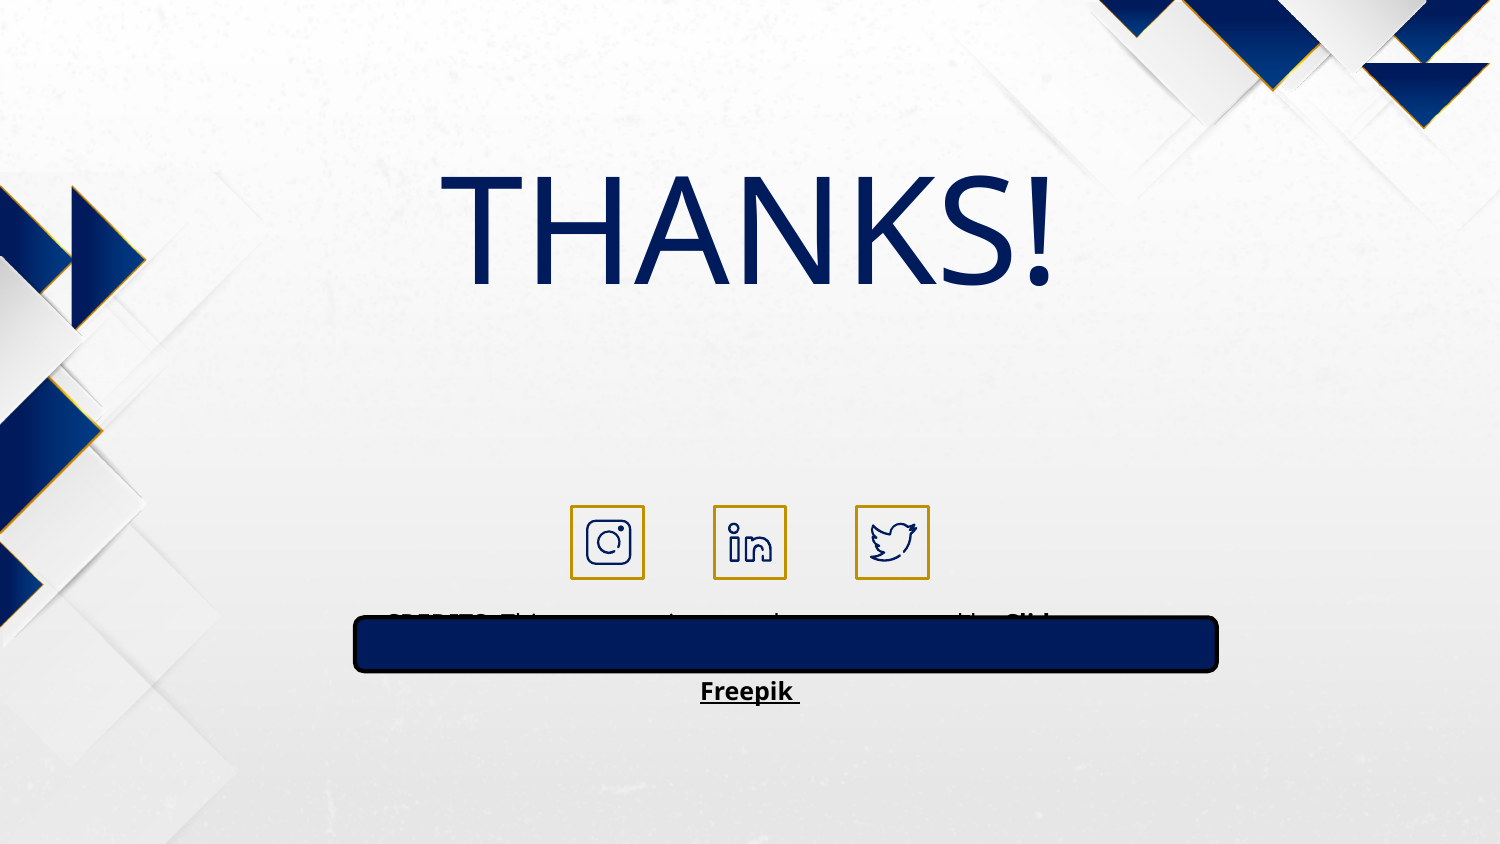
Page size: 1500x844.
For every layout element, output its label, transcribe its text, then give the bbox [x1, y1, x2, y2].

title THANKS! [385, 156, 1062, 330]
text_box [585, 519, 632, 566]
text_box [869, 522, 918, 562]
text_box [571, 506, 644, 579]
text_box [352, 615, 1219, 674]
text_box [856, 506, 929, 579]
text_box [1067, 0, 1342, 434]
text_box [727, 522, 773, 563]
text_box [0, 171, 310, 844]
picture [0, 0, 1500, 844]
text_box [714, 506, 786, 579]
